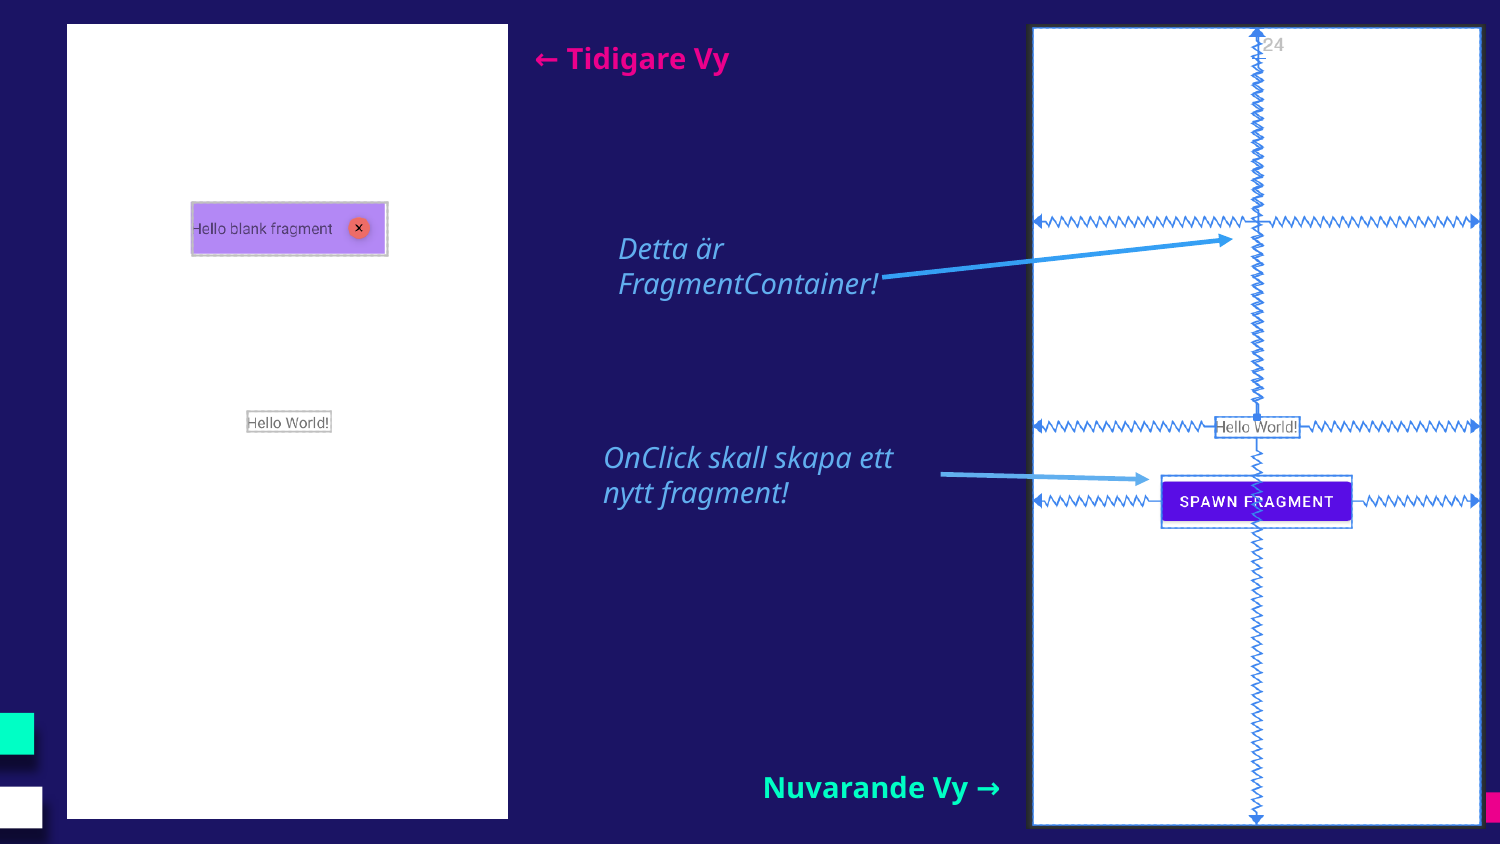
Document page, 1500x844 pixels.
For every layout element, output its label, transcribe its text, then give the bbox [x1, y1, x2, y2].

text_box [881, 238, 1234, 278]
picture [1025, 24, 1486, 829]
text_box ← Tidigare Vy [519, 24, 884, 90]
text_box Detta är FragmentContainer! [603, 215, 929, 316]
text_box [0, 786, 43, 829]
picture [67, 24, 508, 819]
text_box [1491, 792, 1500, 823]
text_box OnClick skall skapa ett nytt fragment! [588, 424, 941, 525]
text_box Nuvarande Vy → [651, 754, 1016, 820]
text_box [940, 474, 1150, 480]
text_box [0, 712, 35, 755]
